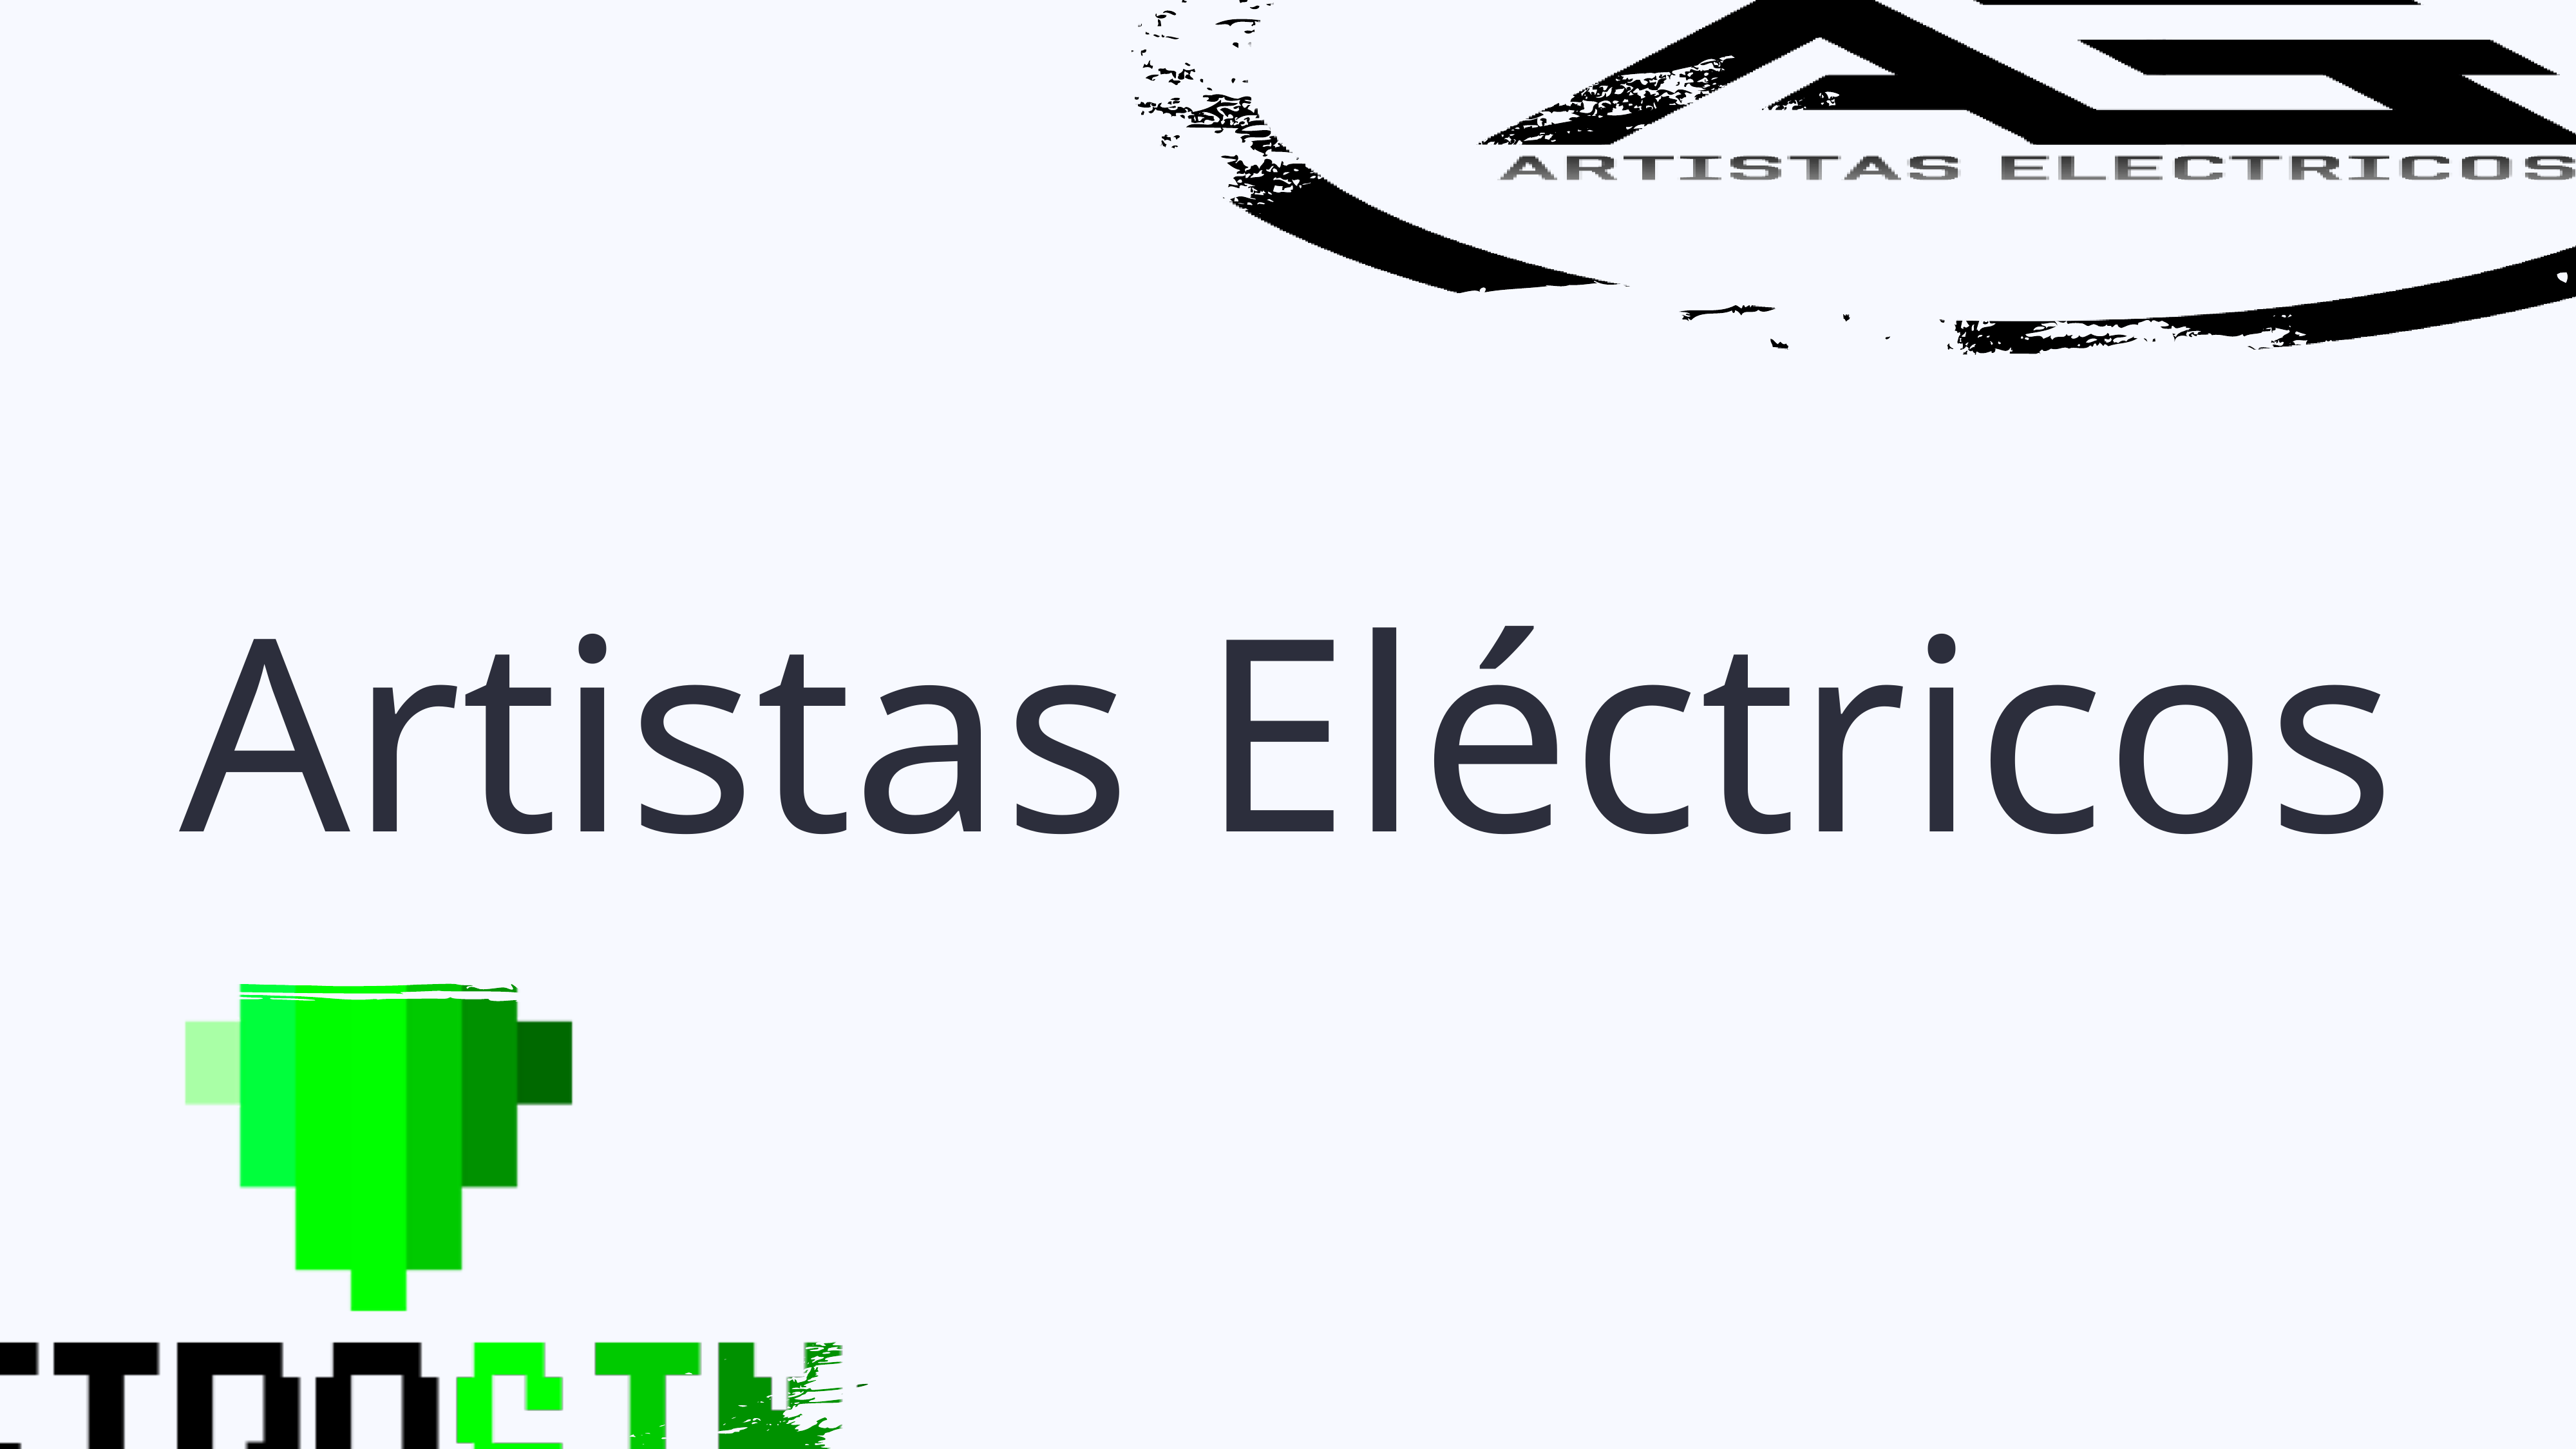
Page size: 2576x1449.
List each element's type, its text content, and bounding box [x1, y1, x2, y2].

text_box Artistas Eléctricos [179, 563, 2397, 886]
picture [0, 981, 981, 1449]
picture [1129, 0, 2576, 360]
